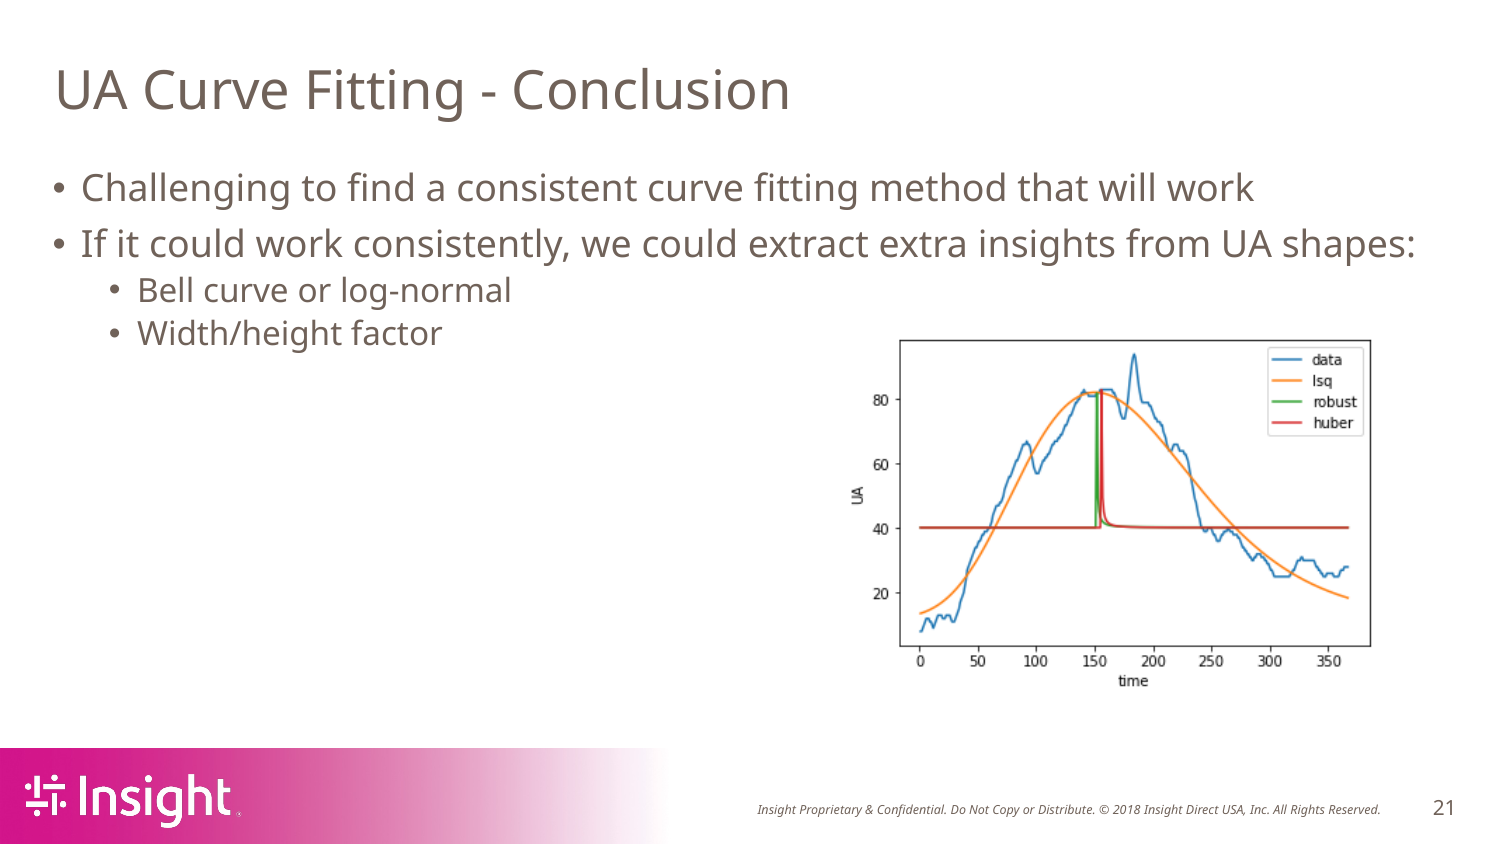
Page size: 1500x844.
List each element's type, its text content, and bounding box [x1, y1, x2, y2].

title UA Curve Fitting - Conclusion [39, 36, 1470, 148]
picture [0, 748, 999, 844]
list Challenging to find a consistent curve fitting method that will work If it could work consistently, we could extract extra insights from UA shapes: Bell curve or log-normal Width/height factor [37, 161, 1468, 644]
picture [842, 326, 1384, 699]
